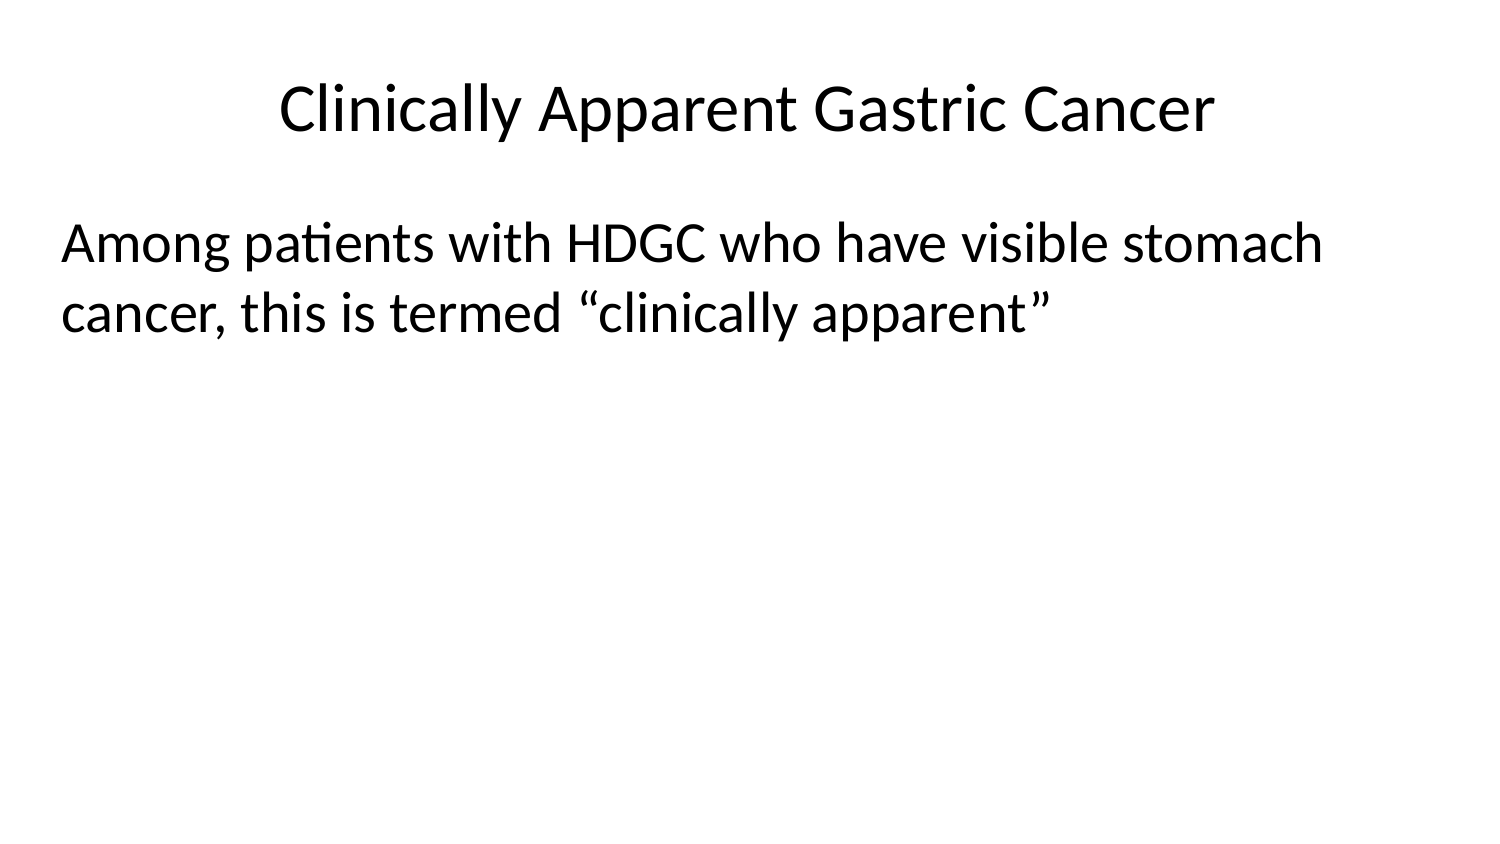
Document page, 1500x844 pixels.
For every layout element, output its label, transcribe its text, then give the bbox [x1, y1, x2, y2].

title Clinically Apparent Gastric Cancer [46, 33, 1450, 175]
list Among patients with HDGC who have visible stomach cancer, this is termed “clinically apparent” [46, 196, 1450, 810]
